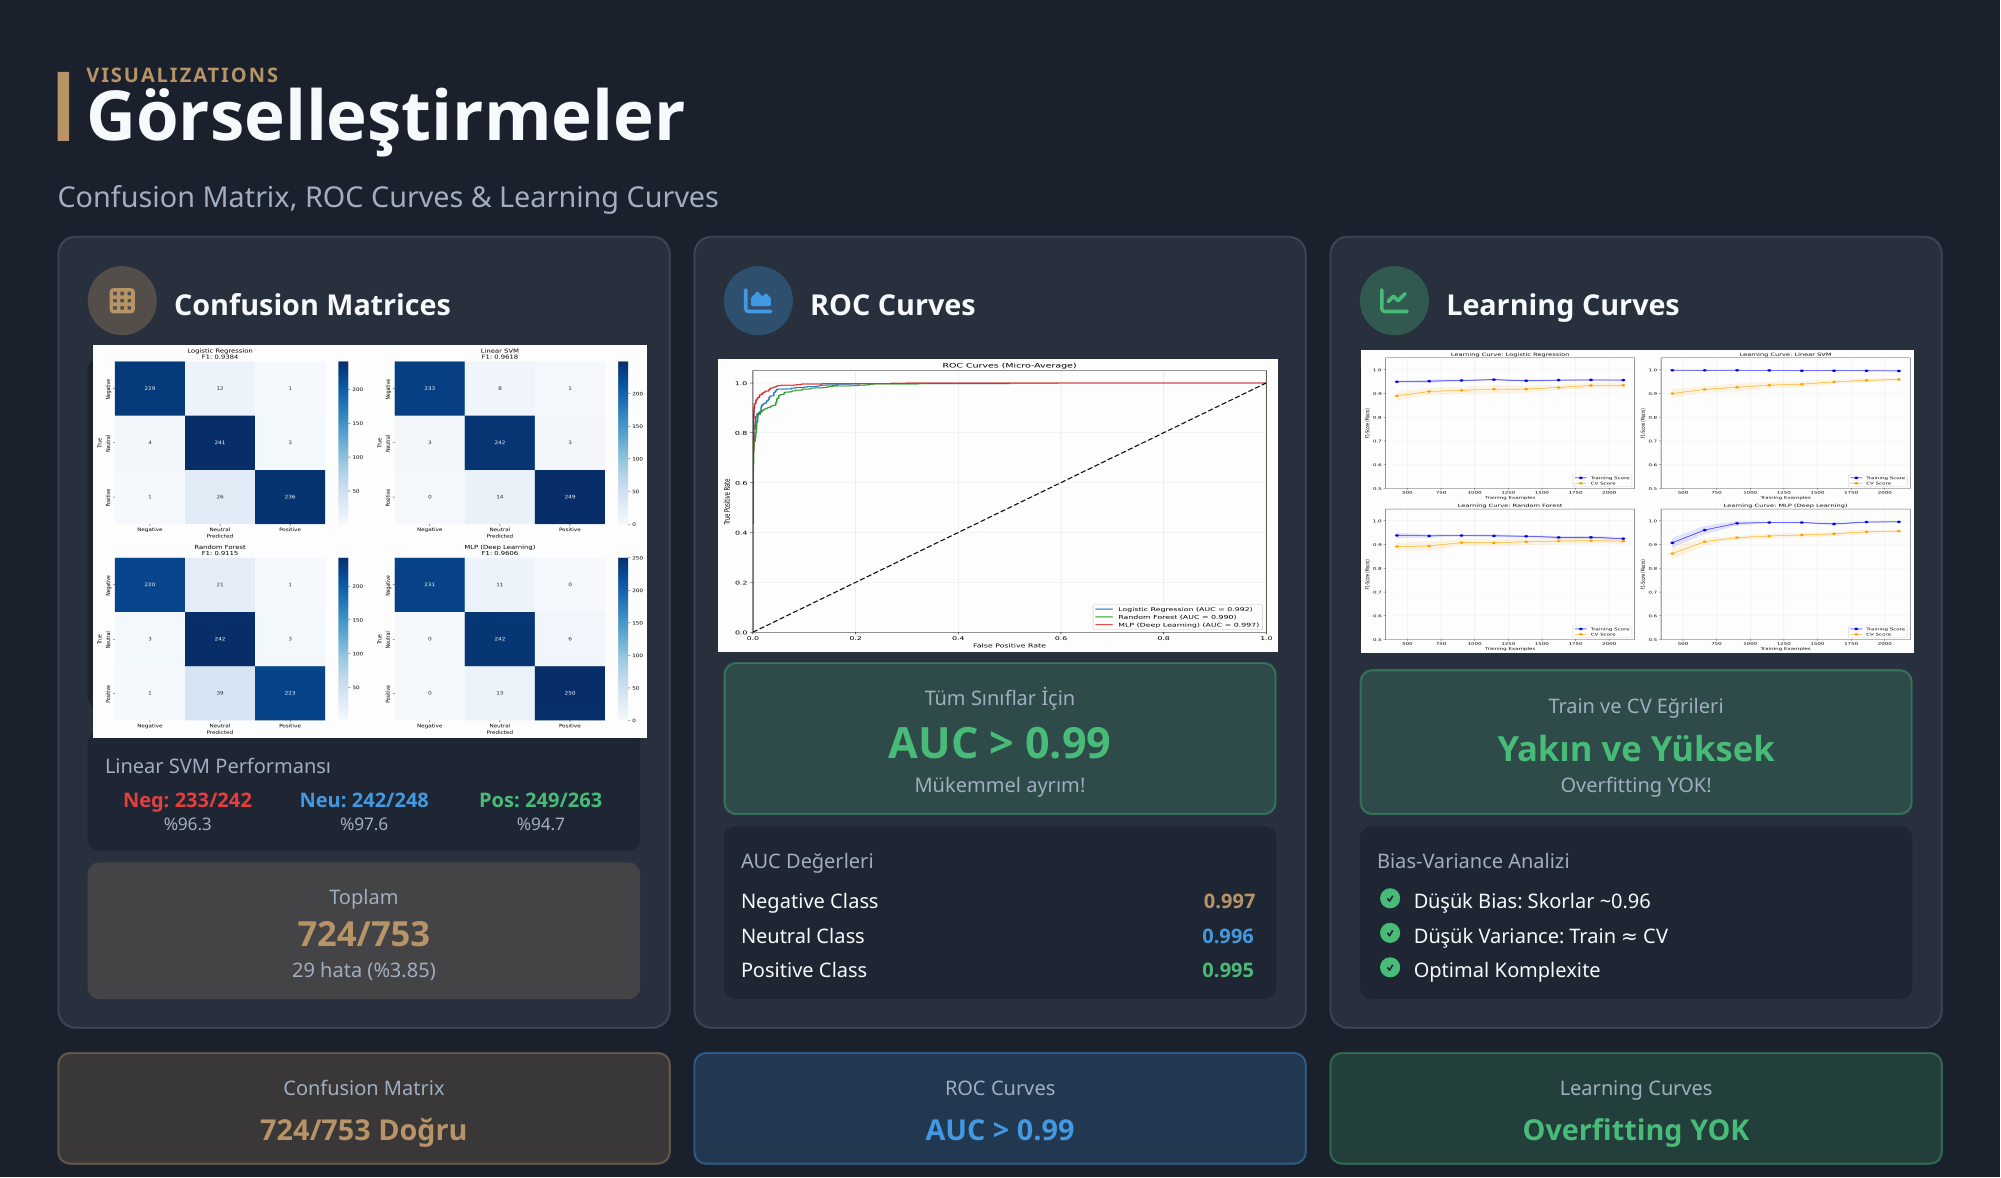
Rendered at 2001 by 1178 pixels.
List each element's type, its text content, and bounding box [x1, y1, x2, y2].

text_box [743, 288, 773, 314]
text_box Yakın ve Yüksek [1369, 722, 1903, 768]
text_box [694, 1052, 1306, 1164]
text_box Train ve CV Eğrileri [1373, 688, 1899, 717]
text_box 0.995 [1202, 952, 1269, 982]
text_box [87, 734, 641, 851]
text_box Bias-Variance Analizi [1377, 843, 1906, 873]
text_box Confusion Matrix, ROC Curves & Learning Curves [57, 172, 1957, 213]
text_box VISUALIZATIONS [86, 57, 668, 86]
text_box Linear SVM Performansı [105, 748, 634, 778]
text_box [694, 236, 1306, 1028]
picture [718, 359, 1278, 652]
text_box ROC Curves [810, 280, 993, 321]
text_box [1359, 826, 1913, 999]
text_box AUC Değerleri [741, 843, 1270, 873]
text_box [1330, 236, 1942, 1028]
text_box 29 hata (%3.85) [99, 952, 628, 982]
text_box ROC Curves [707, 1070, 1293, 1100]
text_box [1359, 266, 1429, 336]
text_box Learning Curves [1446, 280, 1688, 321]
text_box AUC > 0.99 [705, 1105, 1295, 1146]
text_box [87, 361, 92, 706]
text_box [87, 862, 641, 1000]
text_box [723, 826, 1277, 999]
text_box Neu: 242/248 [276, 783, 452, 812]
text_box %96.3 [100, 812, 275, 834]
text_box Confusion Matrix [71, 1070, 657, 1100]
text_box Görselleştirmeler [86, 86, 693, 156]
text_box [1330, 1052, 1942, 1164]
text_box [57, 71, 70, 141]
text_box Optimal Komplexite [1413, 952, 1607, 982]
text_box Positive Class [741, 952, 878, 982]
text_box 0.996 [1202, 918, 1269, 948]
text_box Pos: 249/263 [453, 783, 629, 812]
text_box [58, 1052, 670, 1164]
text_box Overfitting YOK [1341, 1105, 1932, 1146]
text_box Confusion Matrices [174, 280, 457, 321]
text_box [109, 288, 135, 314]
text_box 724/753 [96, 908, 632, 953]
text_box Neutral Class [741, 918, 874, 948]
text_box 724/753 Doğru [69, 1105, 659, 1146]
text_box [1380, 922, 1401, 943]
text_box [1380, 288, 1409, 314]
text_box [724, 663, 1276, 815]
text_box [723, 266, 793, 336]
text_box Düşük Variance: Train ≈ CV [1413, 918, 1678, 948]
text_box Toplam [99, 879, 628, 908]
text_box [1360, 670, 1912, 815]
text_box Overfitting YOK! [1373, 767, 1899, 797]
text_box %94.7 [453, 812, 628, 834]
text_box [58, 236, 670, 1028]
text_box AUC > 0.99 [731, 715, 1269, 768]
text_box %97.6 [277, 812, 452, 834]
text_box Learning Curves [1343, 1070, 1929, 1100]
text_box [1380, 957, 1401, 978]
text_box 0.997 [1204, 883, 1269, 913]
text_box Neg: 233/242 [99, 783, 276, 812]
text_box Negative Class [741, 883, 888, 913]
text_box [87, 266, 157, 336]
text_box Mükemmel ayrım! [737, 767, 1263, 797]
text_box Düşük Bias: Skorlar ~0.96 [1413, 883, 1660, 913]
picture [1361, 350, 1914, 653]
picture [92, 345, 647, 738]
text_box [1380, 888, 1401, 909]
text_box Tüm Sınıflar İçin [737, 681, 1263, 710]
